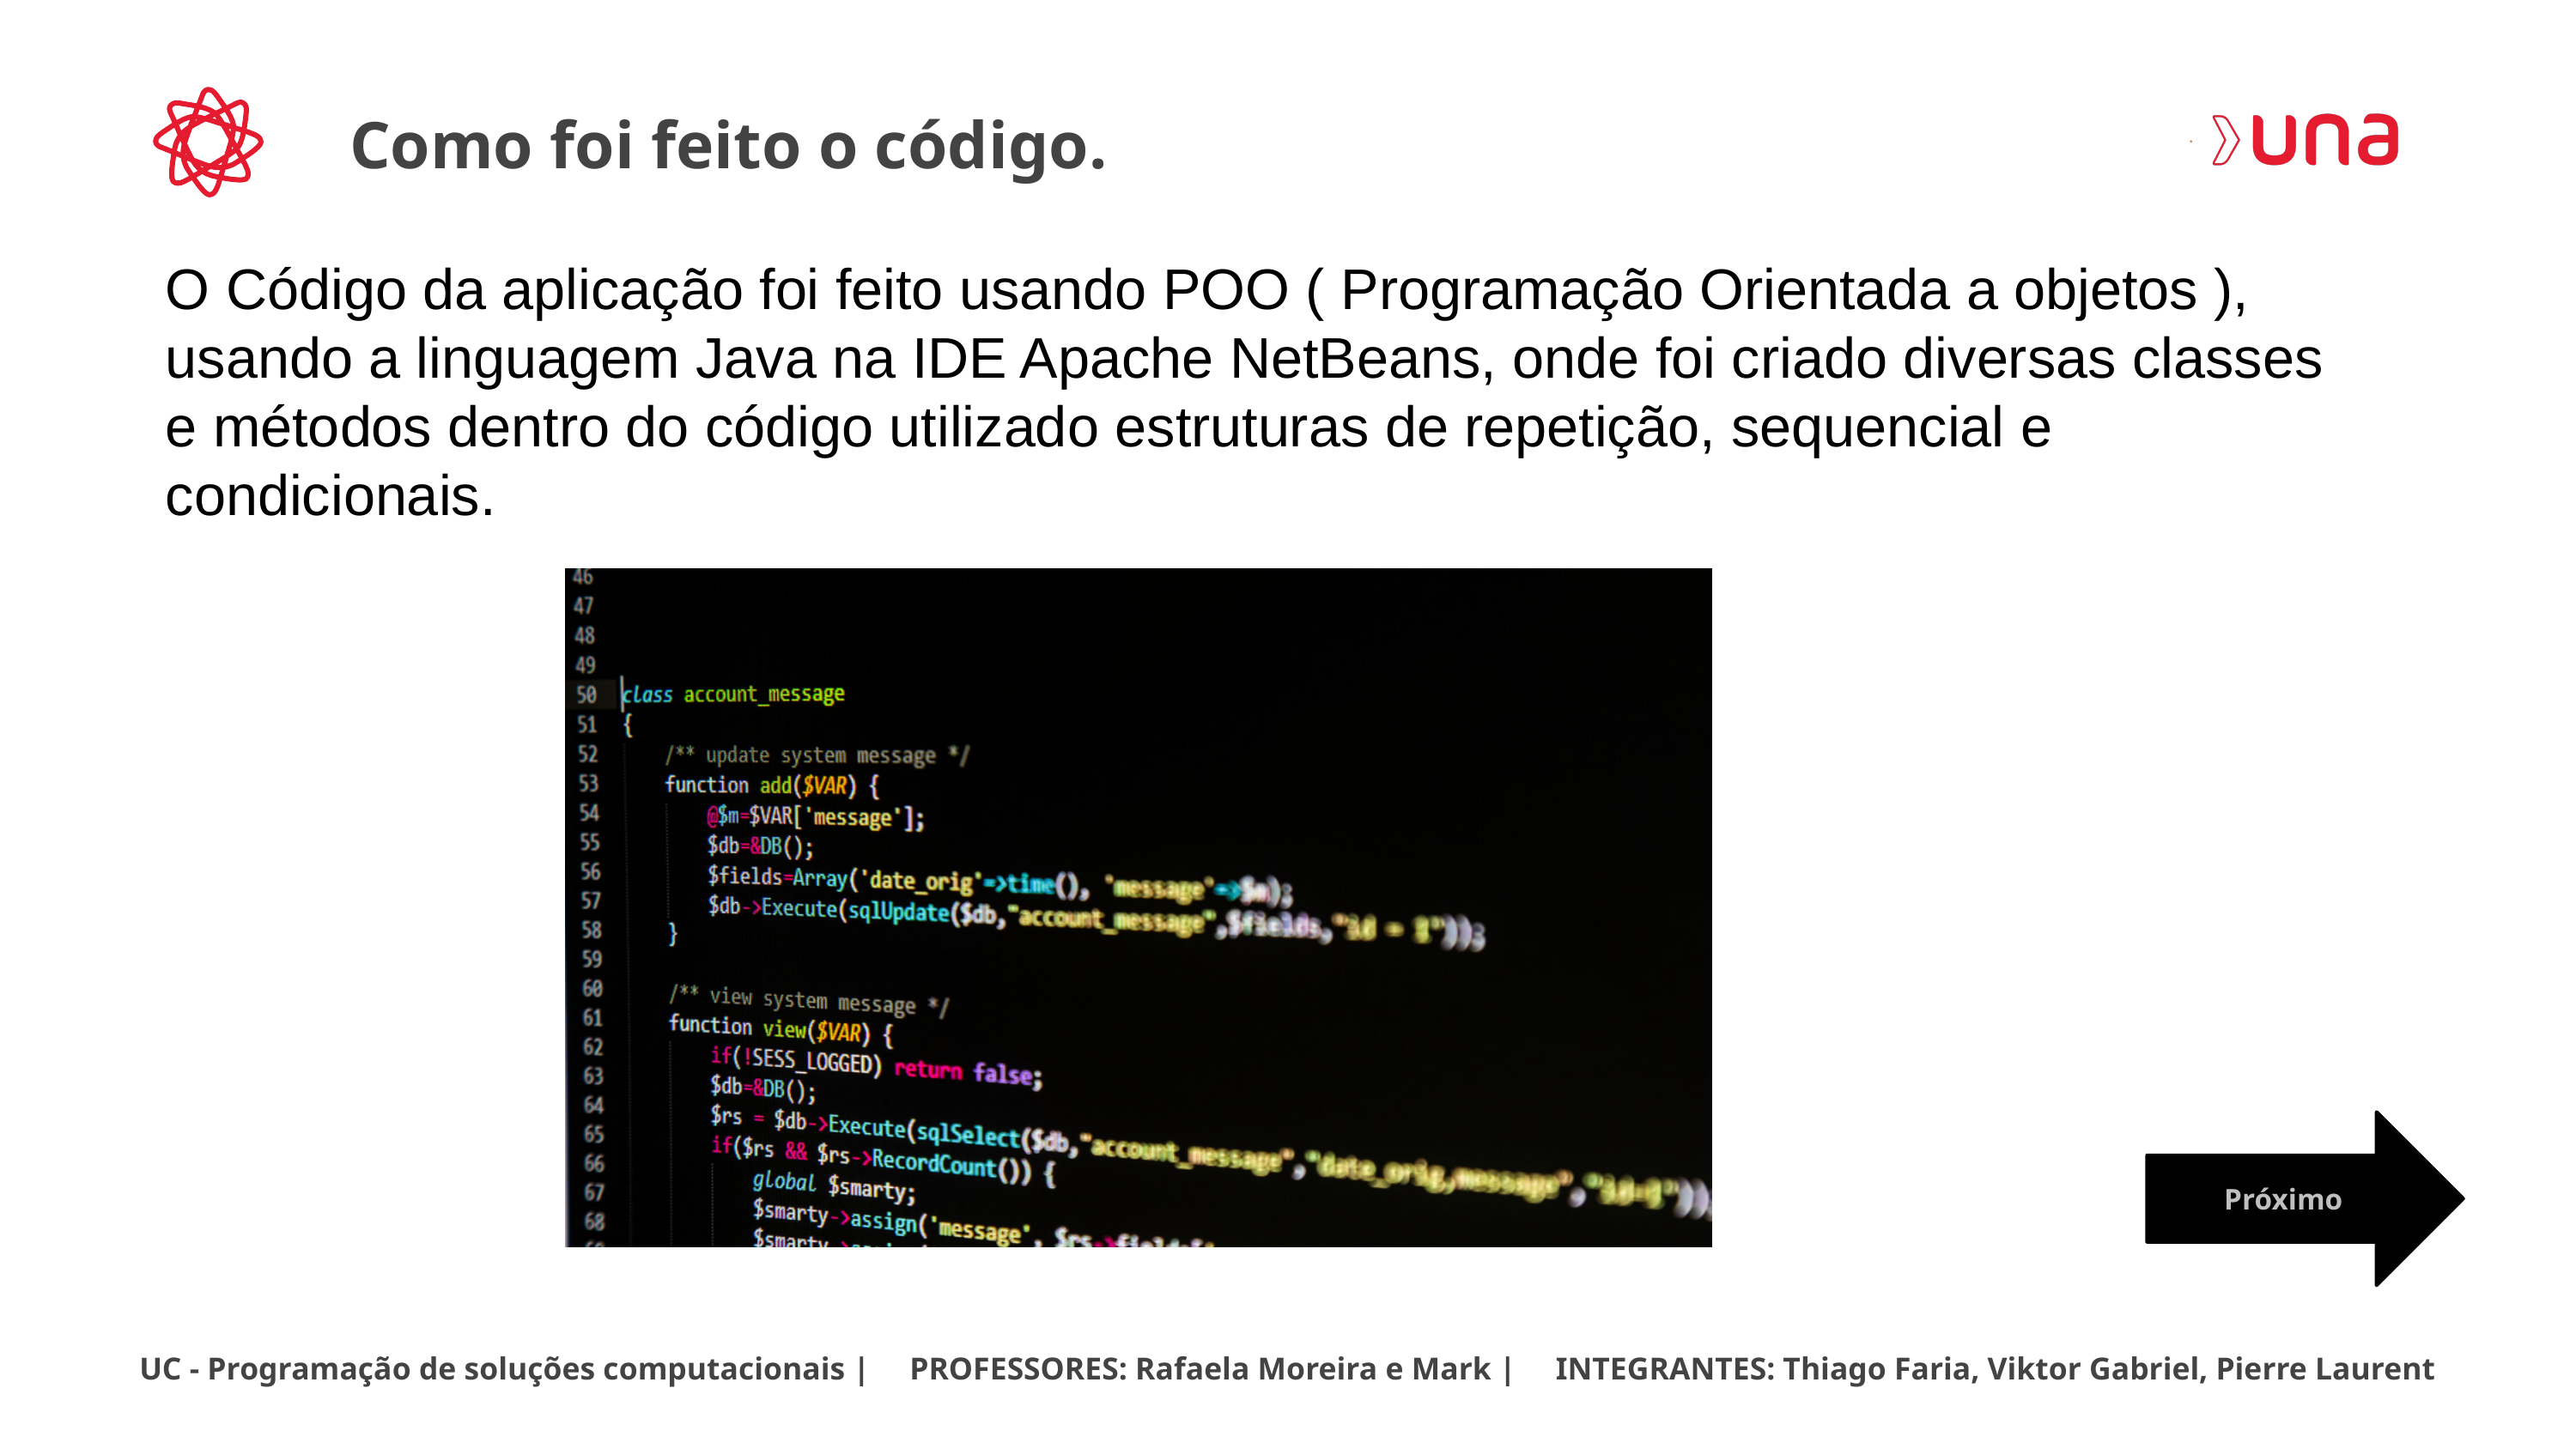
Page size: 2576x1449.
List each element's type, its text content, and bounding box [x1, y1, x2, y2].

picture [564, 568, 1712, 1248]
text_box Próximo [2145, 1110, 2465, 1288]
text_box O Código da aplicação foi feito usando POO ( Programação Orientada a objetos ), usando a linguagem Java na IDE Apache NetBeans, onde foi criado diversas classes e métodos dentro do código utilizado estruturas de repetição, sequencial e condicionais. [152, 246, 2363, 533]
picture [152, 87, 273, 198]
text_box Como foi feito o código. [330, 82, 1413, 214]
picture [2185, 107, 2425, 177]
text_box UC - Programação de soluções computacionais | PROFESSORES: Rafaela Moreira e Mark | INTEGRANTES: Thiago Faria, Viktor Gabriel, Pierre Laurent [0, 1336, 2576, 1404]
